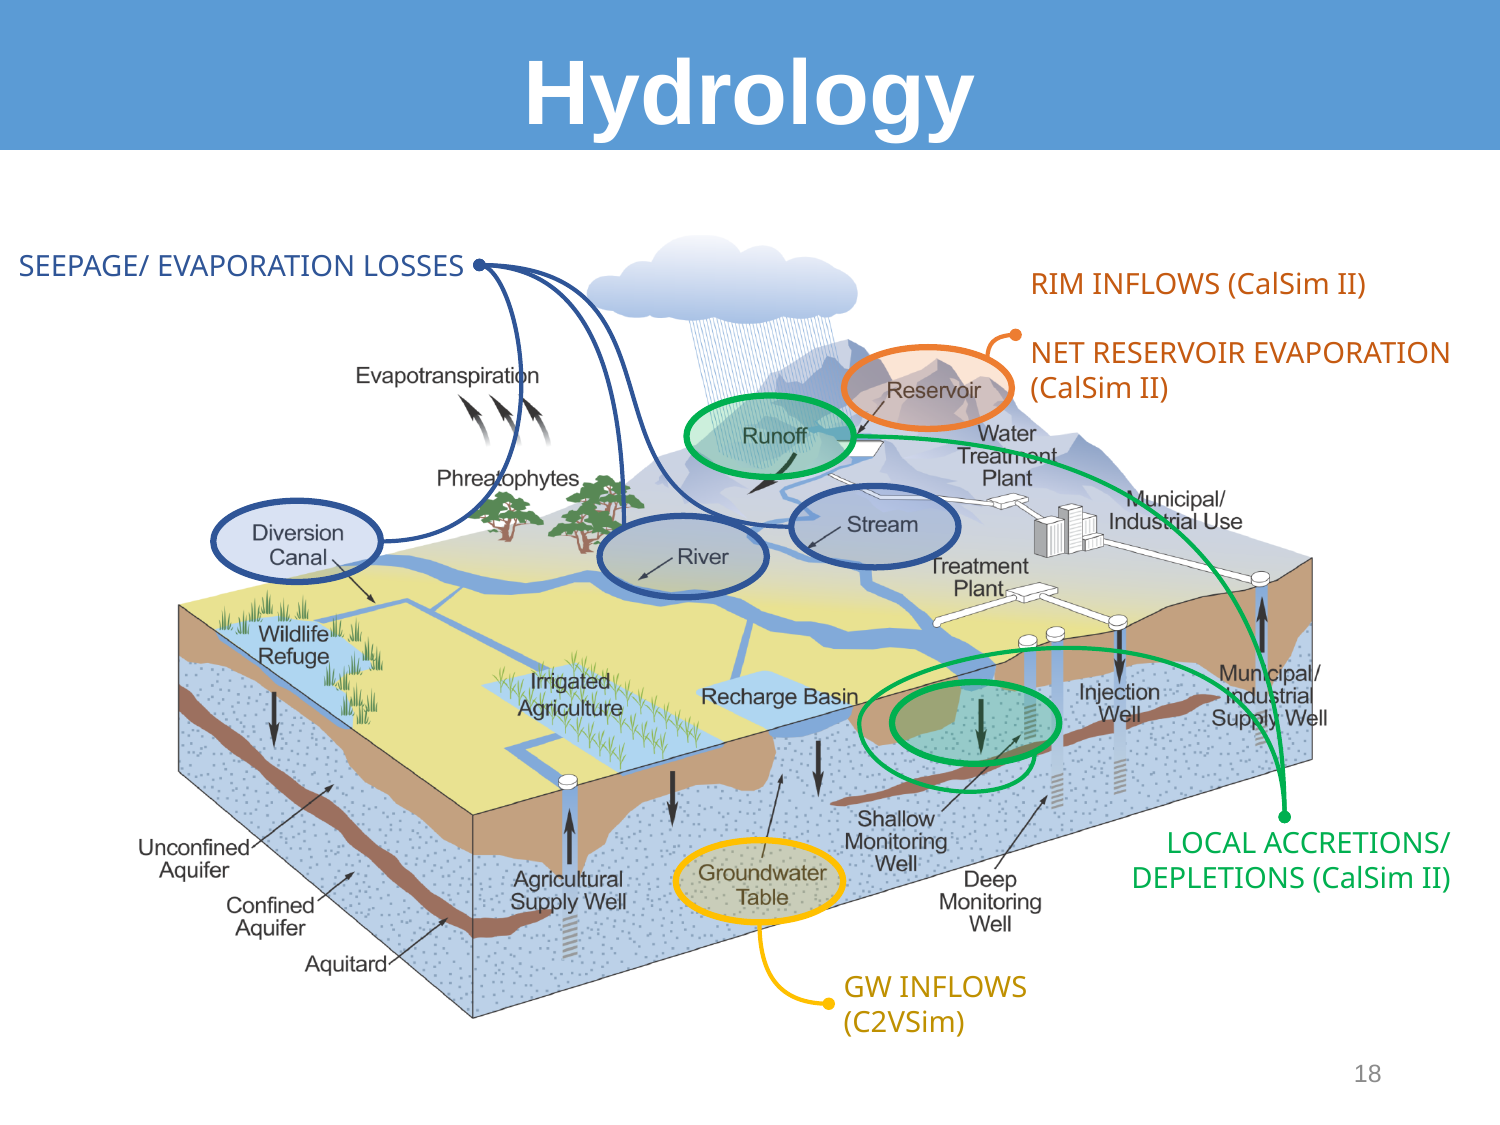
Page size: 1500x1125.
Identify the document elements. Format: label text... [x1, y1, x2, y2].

slide_number 18 [1059, 1043, 1397, 1103]
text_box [0, 212, 1482, 1043]
title Hydrology [0, 0, 1500, 150]
